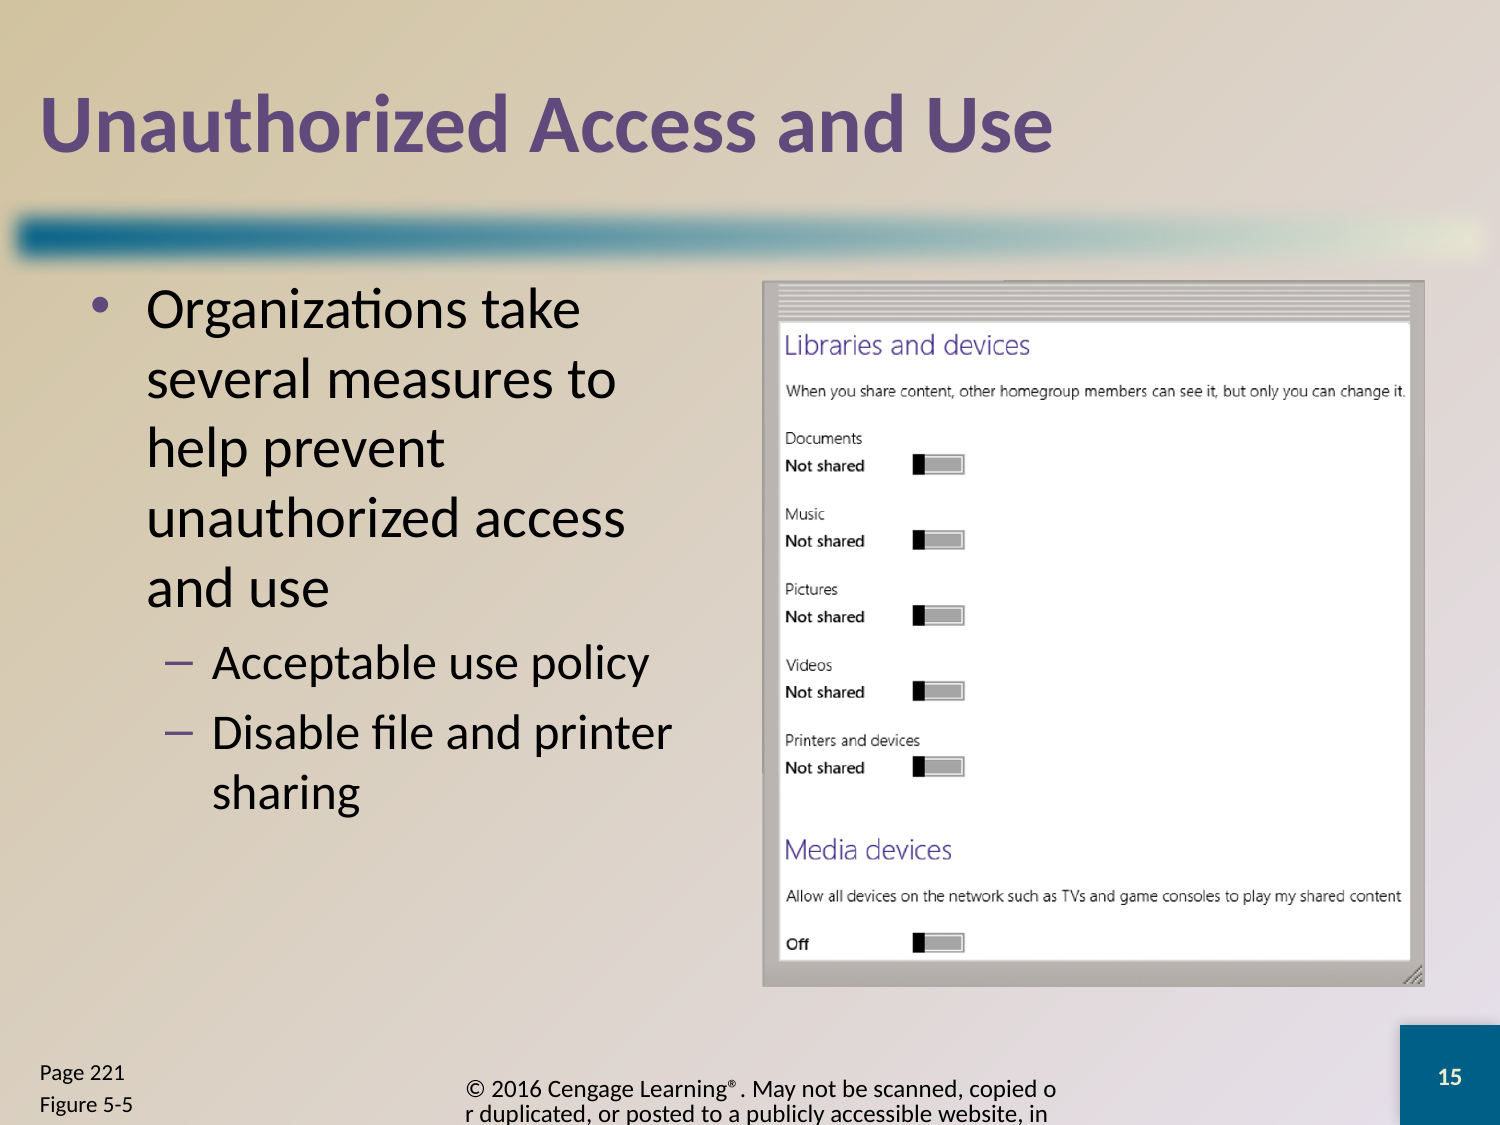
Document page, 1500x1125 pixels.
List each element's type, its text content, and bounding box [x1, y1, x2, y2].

list Organizations take several measures to help prevent unauthorized access and use Acceptable use policy Disable file and printer sharing [75, 262, 738, 1005]
footer © 2016 Cengage Learning®. May not be scanned, copied or duplicated, or posted to a publicly accessible website, in whole or in part. [450, 1050, 1075, 1125]
title Unauthorized Access and Use [24, 24, 1475, 213]
slide_number 15 [1400, 1025, 1500, 1125]
list Page 221 Figure 5-5 [24, 1050, 300, 1125]
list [762, 280, 1426, 988]
